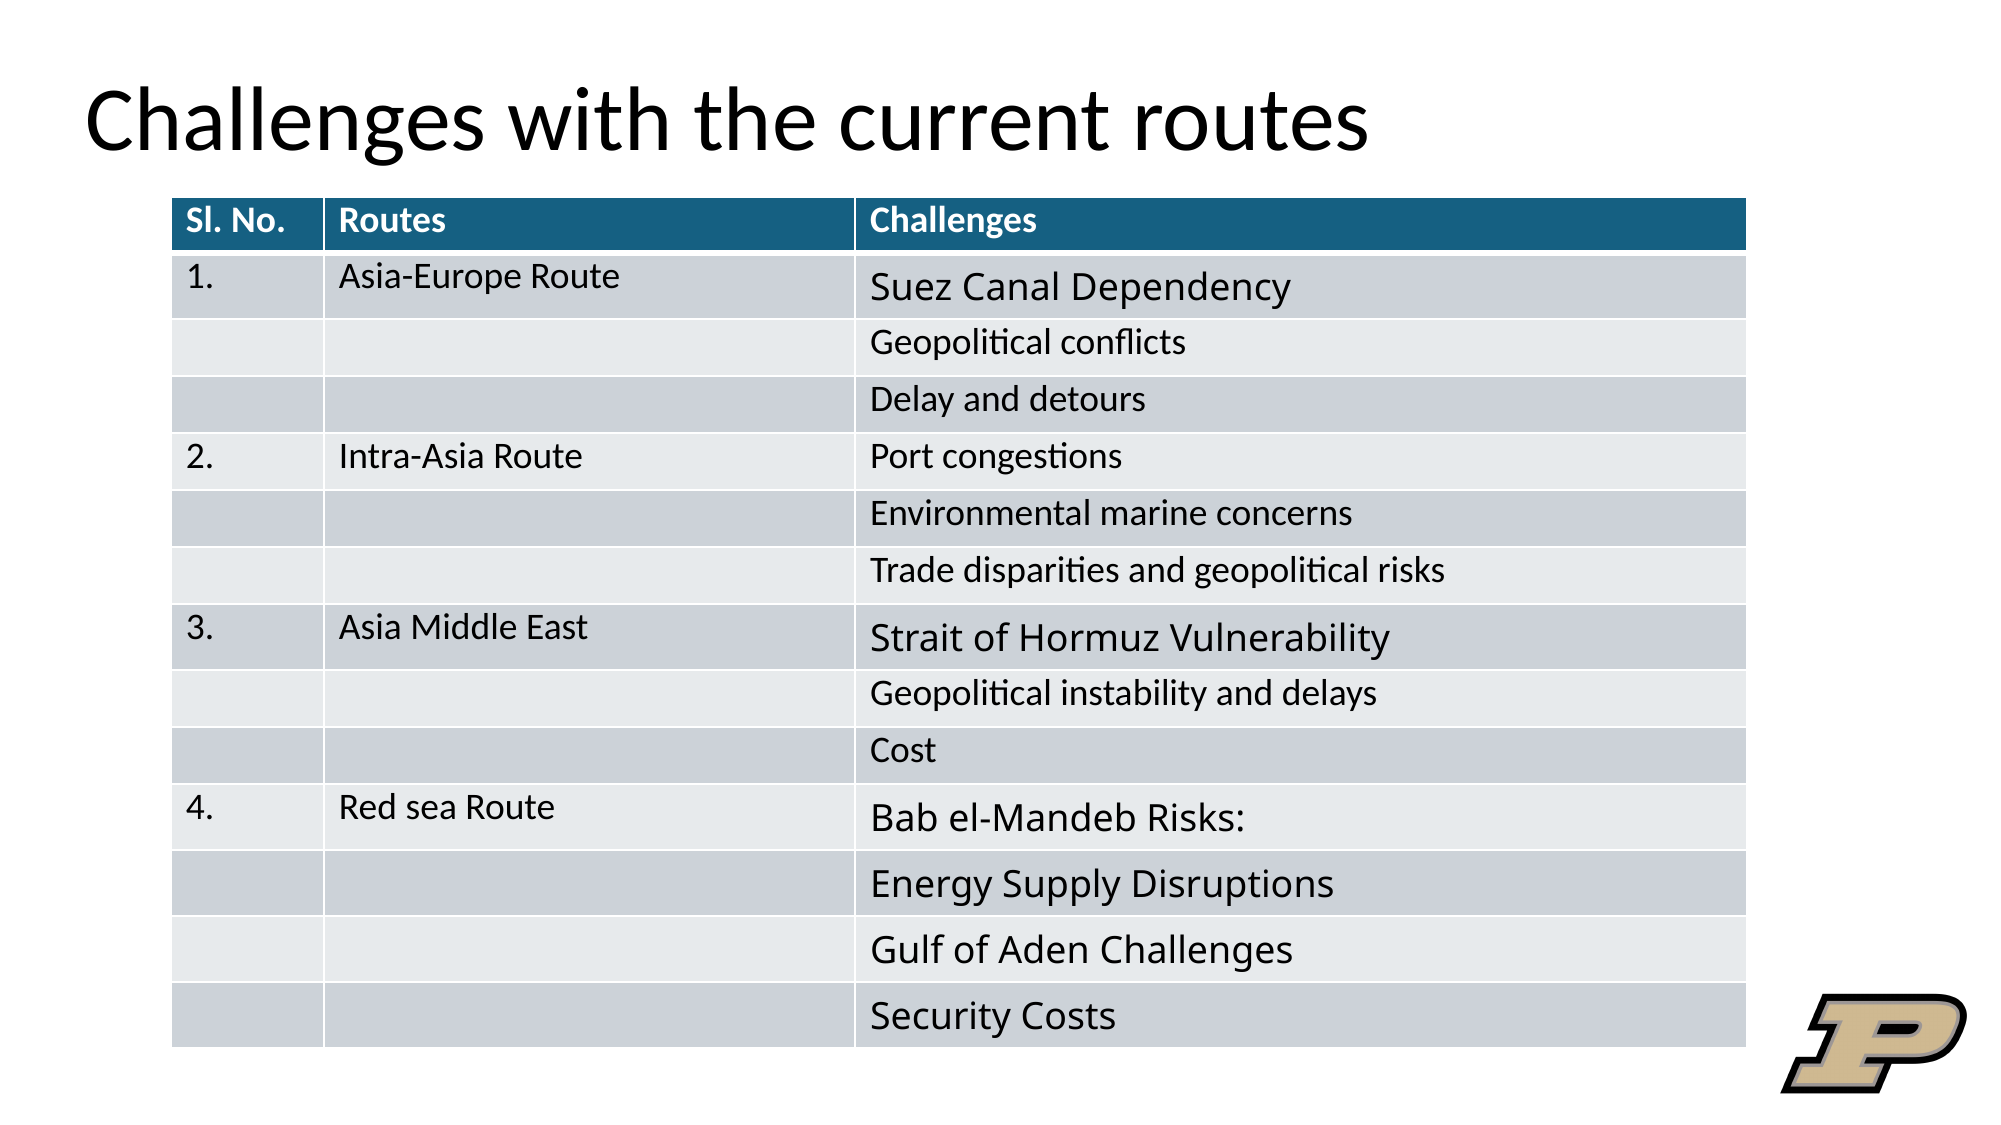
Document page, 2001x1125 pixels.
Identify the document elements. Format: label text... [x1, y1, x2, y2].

table_cell [172, 728, 323, 783]
table_cell [325, 377, 854, 432]
picture [1779, 993, 1968, 1094]
table_cell [172, 983, 323, 1047]
table_cell [325, 851, 854, 915]
table_cell [172, 491, 323, 546]
table_cell Red sea Route [325, 785, 854, 849]
table_cell Asia Middle East [325, 605, 854, 669]
table_cell Security Costs [856, 983, 1746, 1047]
table_header Routes [325, 198, 854, 250]
table_cell Port congestions [856, 434, 1746, 489]
table_cell [325, 728, 854, 783]
table_header Sl. No. [172, 198, 323, 250]
table_cell Bab el-Mandeb Risks: [856, 785, 1746, 849]
table_cell [172, 851, 323, 915]
table_cell [325, 671, 854, 726]
table_cell [172, 548, 323, 603]
table_cell [325, 320, 854, 375]
table_cell Asia-Europe Route [325, 256, 854, 318]
table_header Challenges [856, 198, 1746, 250]
table_cell Intra-Asia Route [325, 434, 854, 489]
table_cell [325, 491, 854, 546]
table_cell Environmental marine concerns [856, 491, 1746, 546]
table_cell [172, 671, 323, 726]
table_cell [172, 320, 323, 375]
table_cell [172, 917, 323, 981]
table_cell [325, 917, 854, 981]
table_cell Delay and detours [856, 377, 1746, 432]
table_cell [325, 983, 854, 1047]
table_cell [325, 548, 854, 603]
table_cell [172, 377, 323, 432]
table_cell Energy Supply Disruptions [856, 851, 1746, 915]
table_cell Gulf of Aden Challenges [856, 917, 1746, 981]
title Challenges with the current routes [70, 44, 1796, 197]
table_cell Cost [856, 728, 1746, 783]
table_cell Strait of Hormuz Vulnerability [856, 605, 1746, 669]
table_cell Geopolitical conflicts [856, 320, 1746, 375]
table_cell 3. [172, 605, 323, 669]
table_cell 4. [172, 785, 323, 849]
table_cell Trade disparities and geopolitical risks [856, 548, 1746, 603]
table_cell 1. [172, 256, 323, 318]
table_cell 2. [172, 434, 323, 489]
table_cell Geopolitical instability and delays [856, 671, 1746, 726]
table_cell Suez Canal Dependency [856, 256, 1746, 318]
